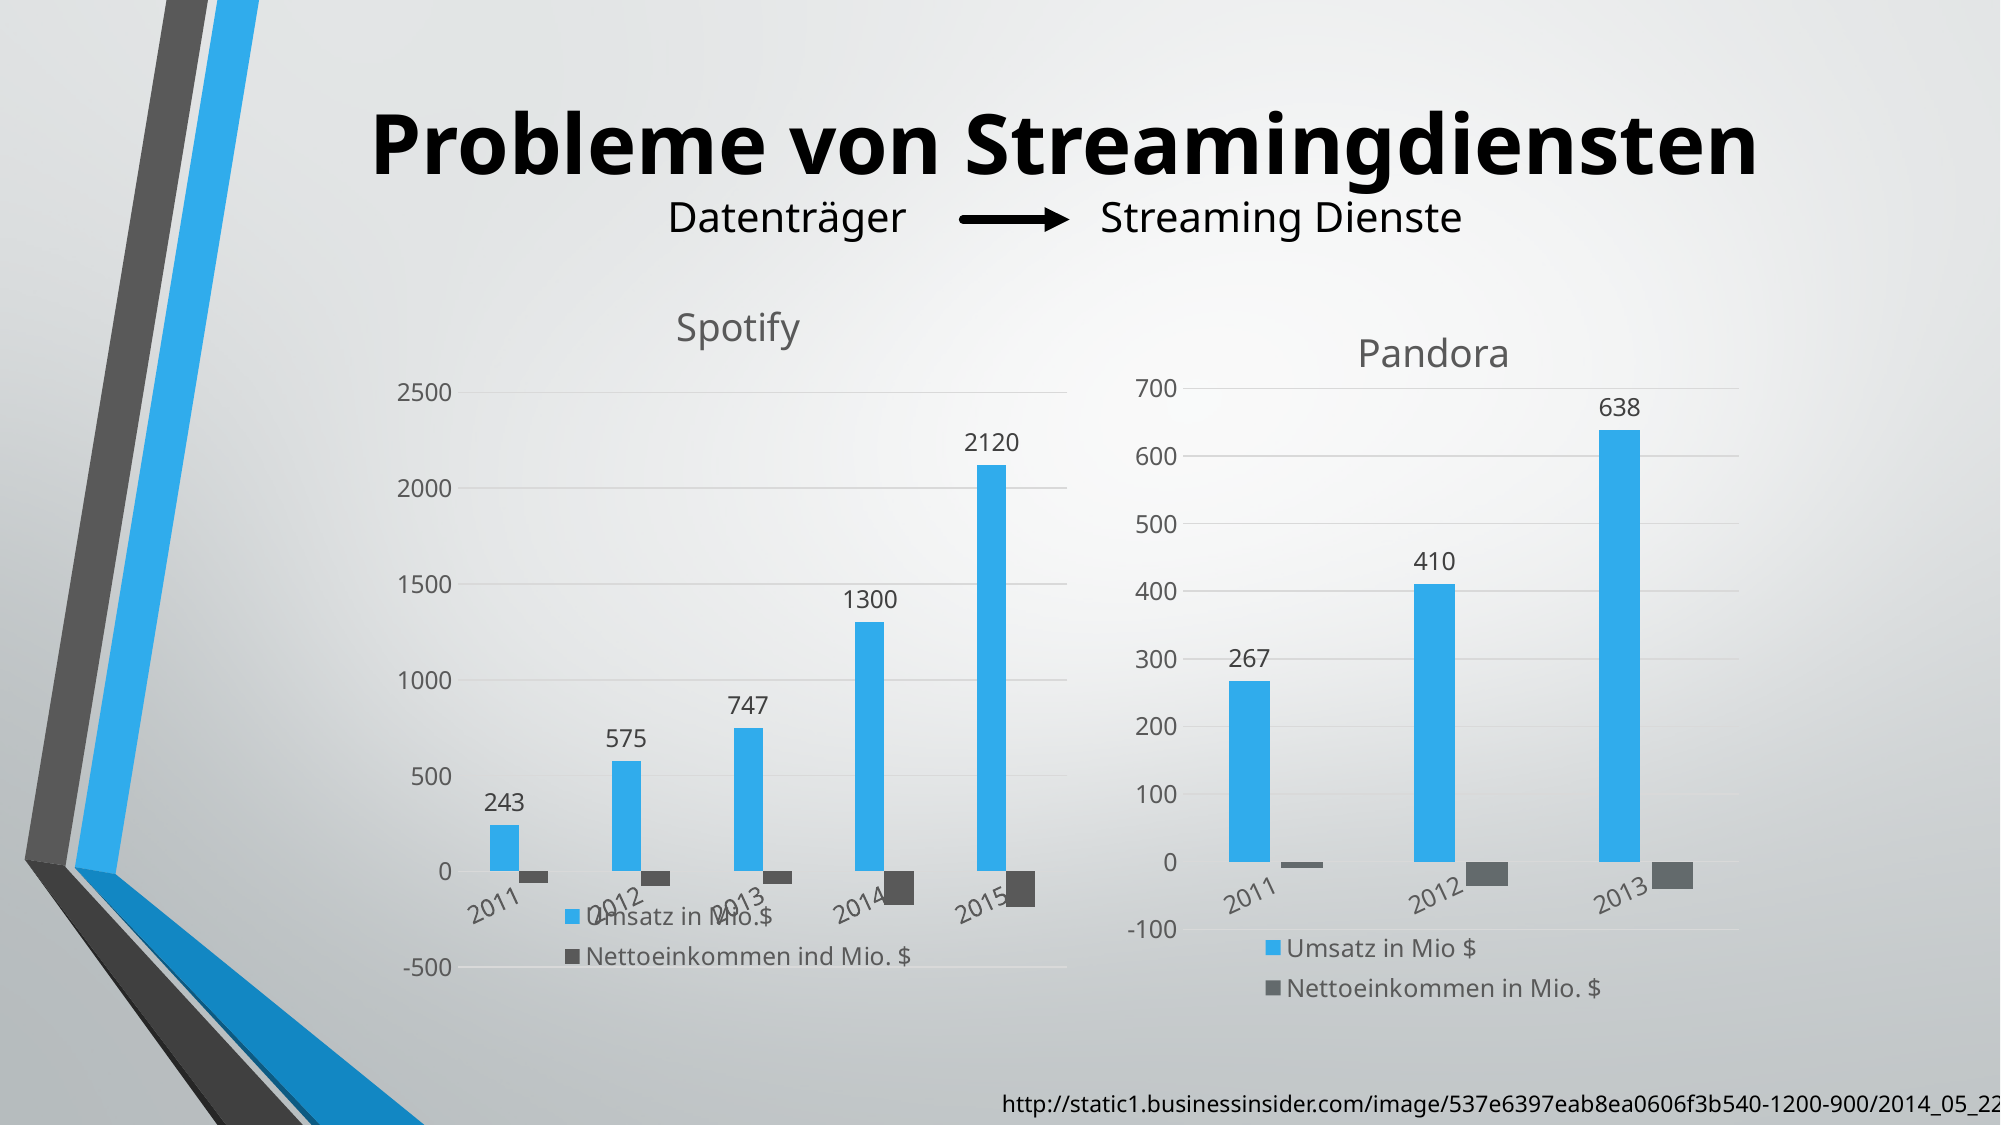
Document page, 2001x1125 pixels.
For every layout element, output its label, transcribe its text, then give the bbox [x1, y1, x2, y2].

chart [1107, 290, 1760, 1012]
text_box http://static1.businessinsider.com/image/537e6397eab8ea0606f3b540-1200-900/2014_05_22_music.jpg [987, 1082, 2000, 1125]
title Probleme von Streamingdiensten Datenträger Streaming Dienste [243, 22, 1887, 310]
chart [396, 265, 1070, 985]
